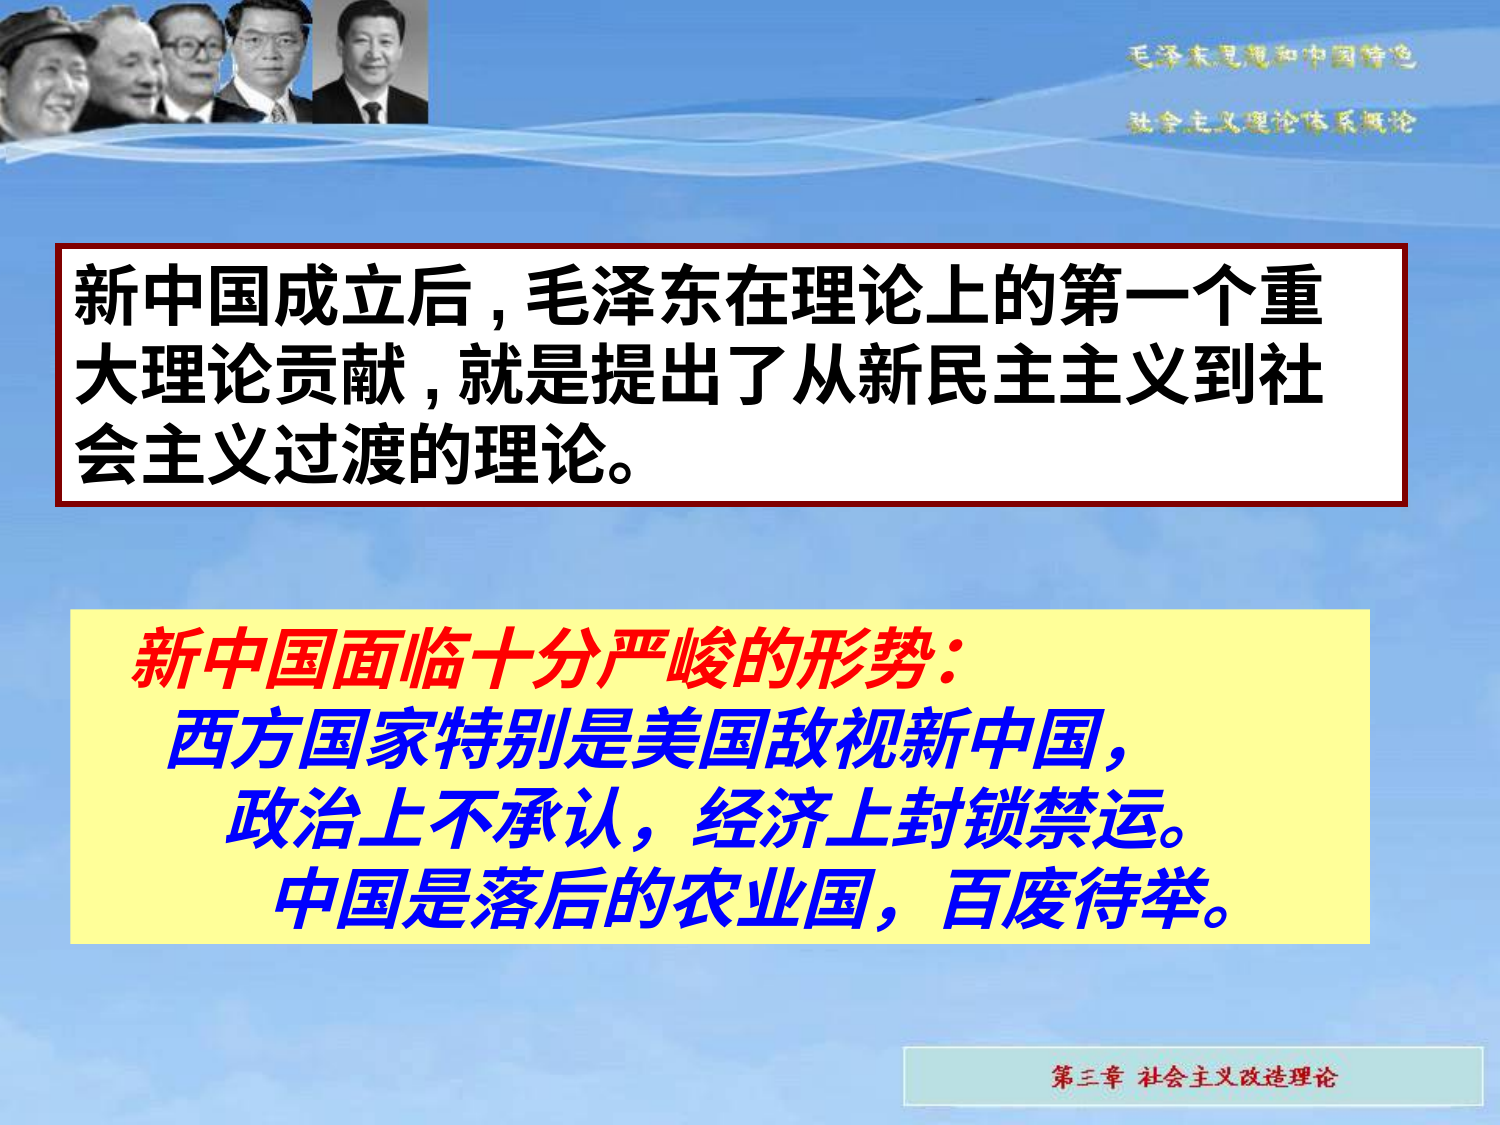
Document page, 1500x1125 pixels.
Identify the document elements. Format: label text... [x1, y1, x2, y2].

picture [0, 0, 1500, 1125]
text_box 新中国面临十分严峻的形势： 西方国家特别是美国敌视新中国， 政治上不承认，经济上封锁禁运。 中国是落后的农业国，百废待举。 [70, 609, 1370, 944]
text_box 新中国成立后,毛泽东在理论上的第一个重大理论贡献,就是提出了从新民主主义到社会主义过渡的理论。 [58, 246, 1406, 504]
